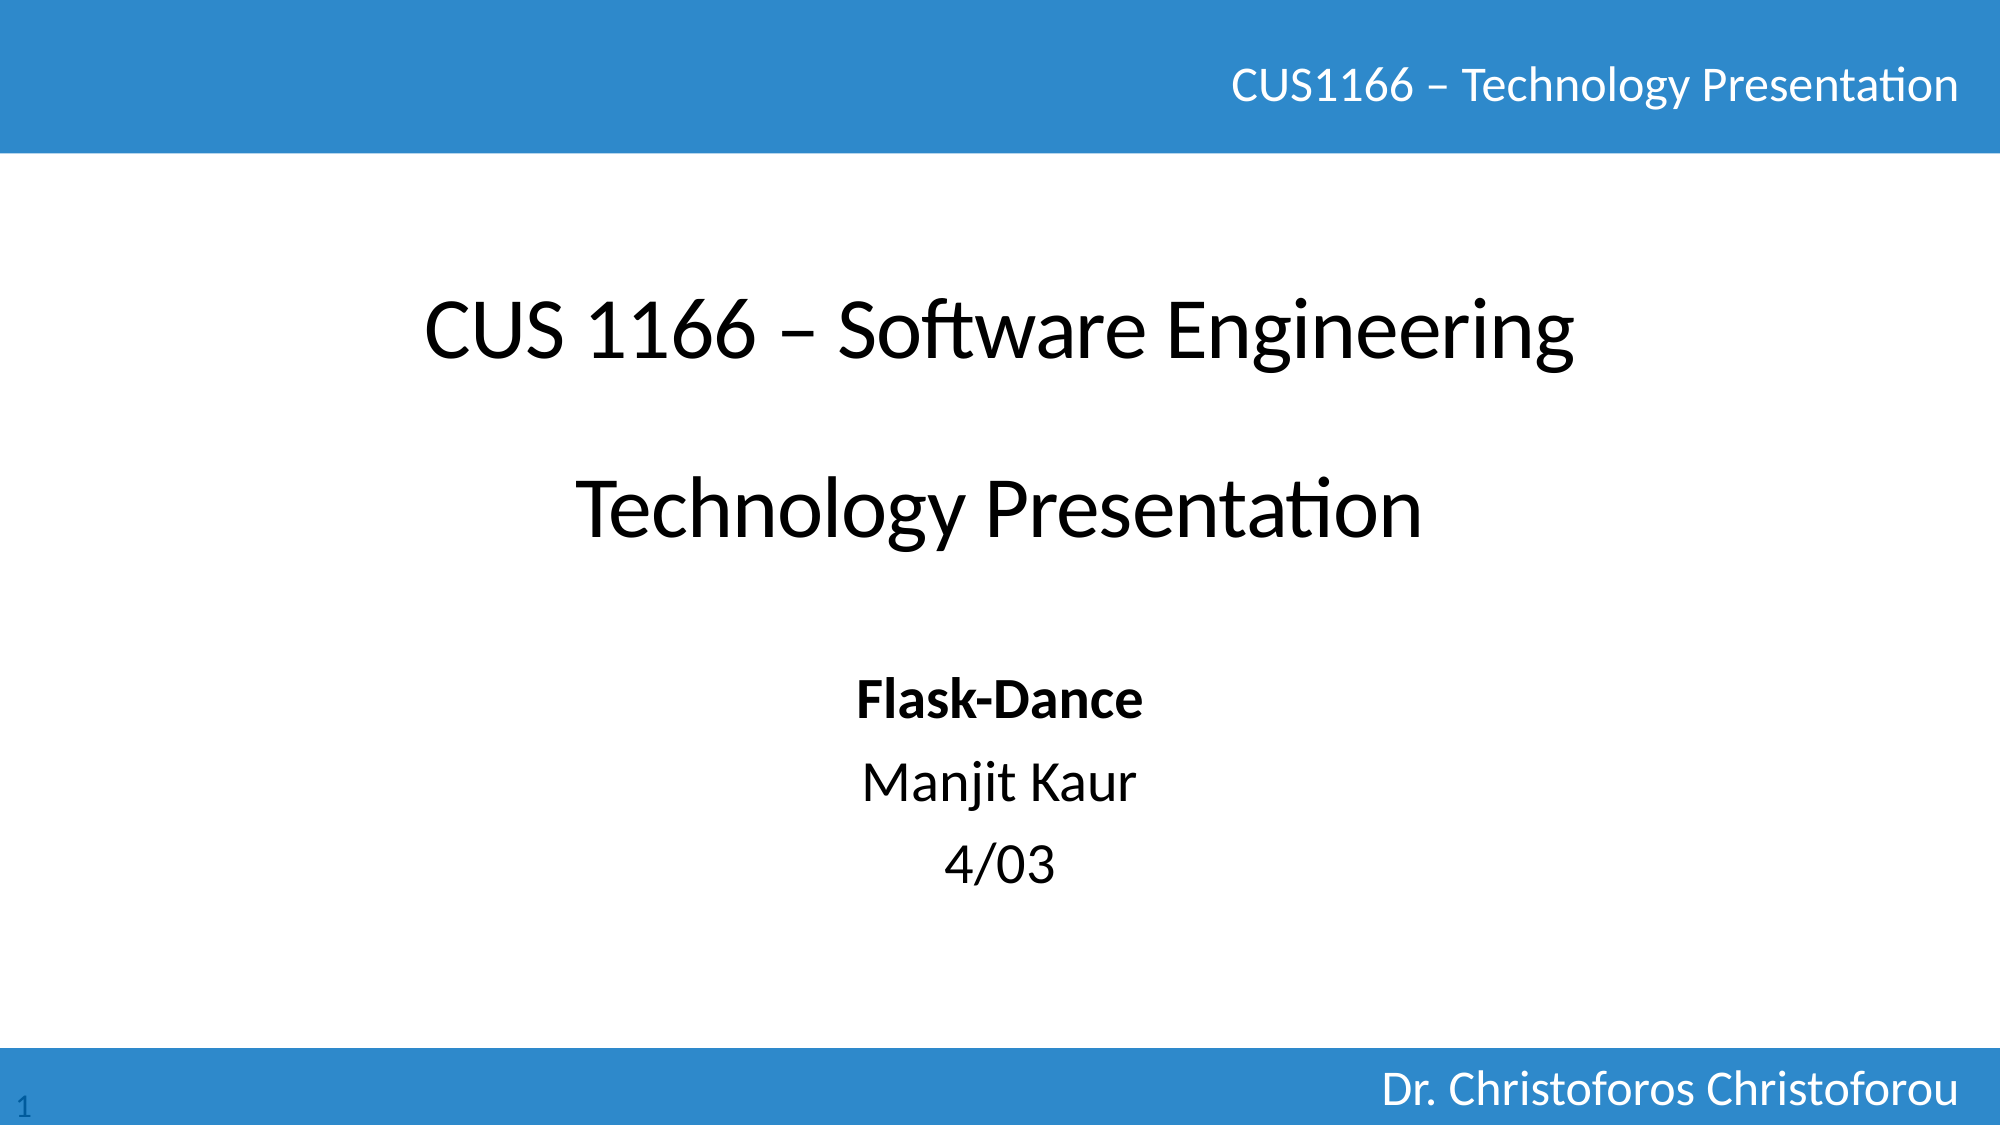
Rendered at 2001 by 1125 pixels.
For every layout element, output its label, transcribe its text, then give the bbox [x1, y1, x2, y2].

title CUS 1166 – Software Engineering Technology Presentation [67, 451, 1933, 563]
text_box Flask-Dance Manjit Kaur 4/03 [67, 652, 1933, 1057]
